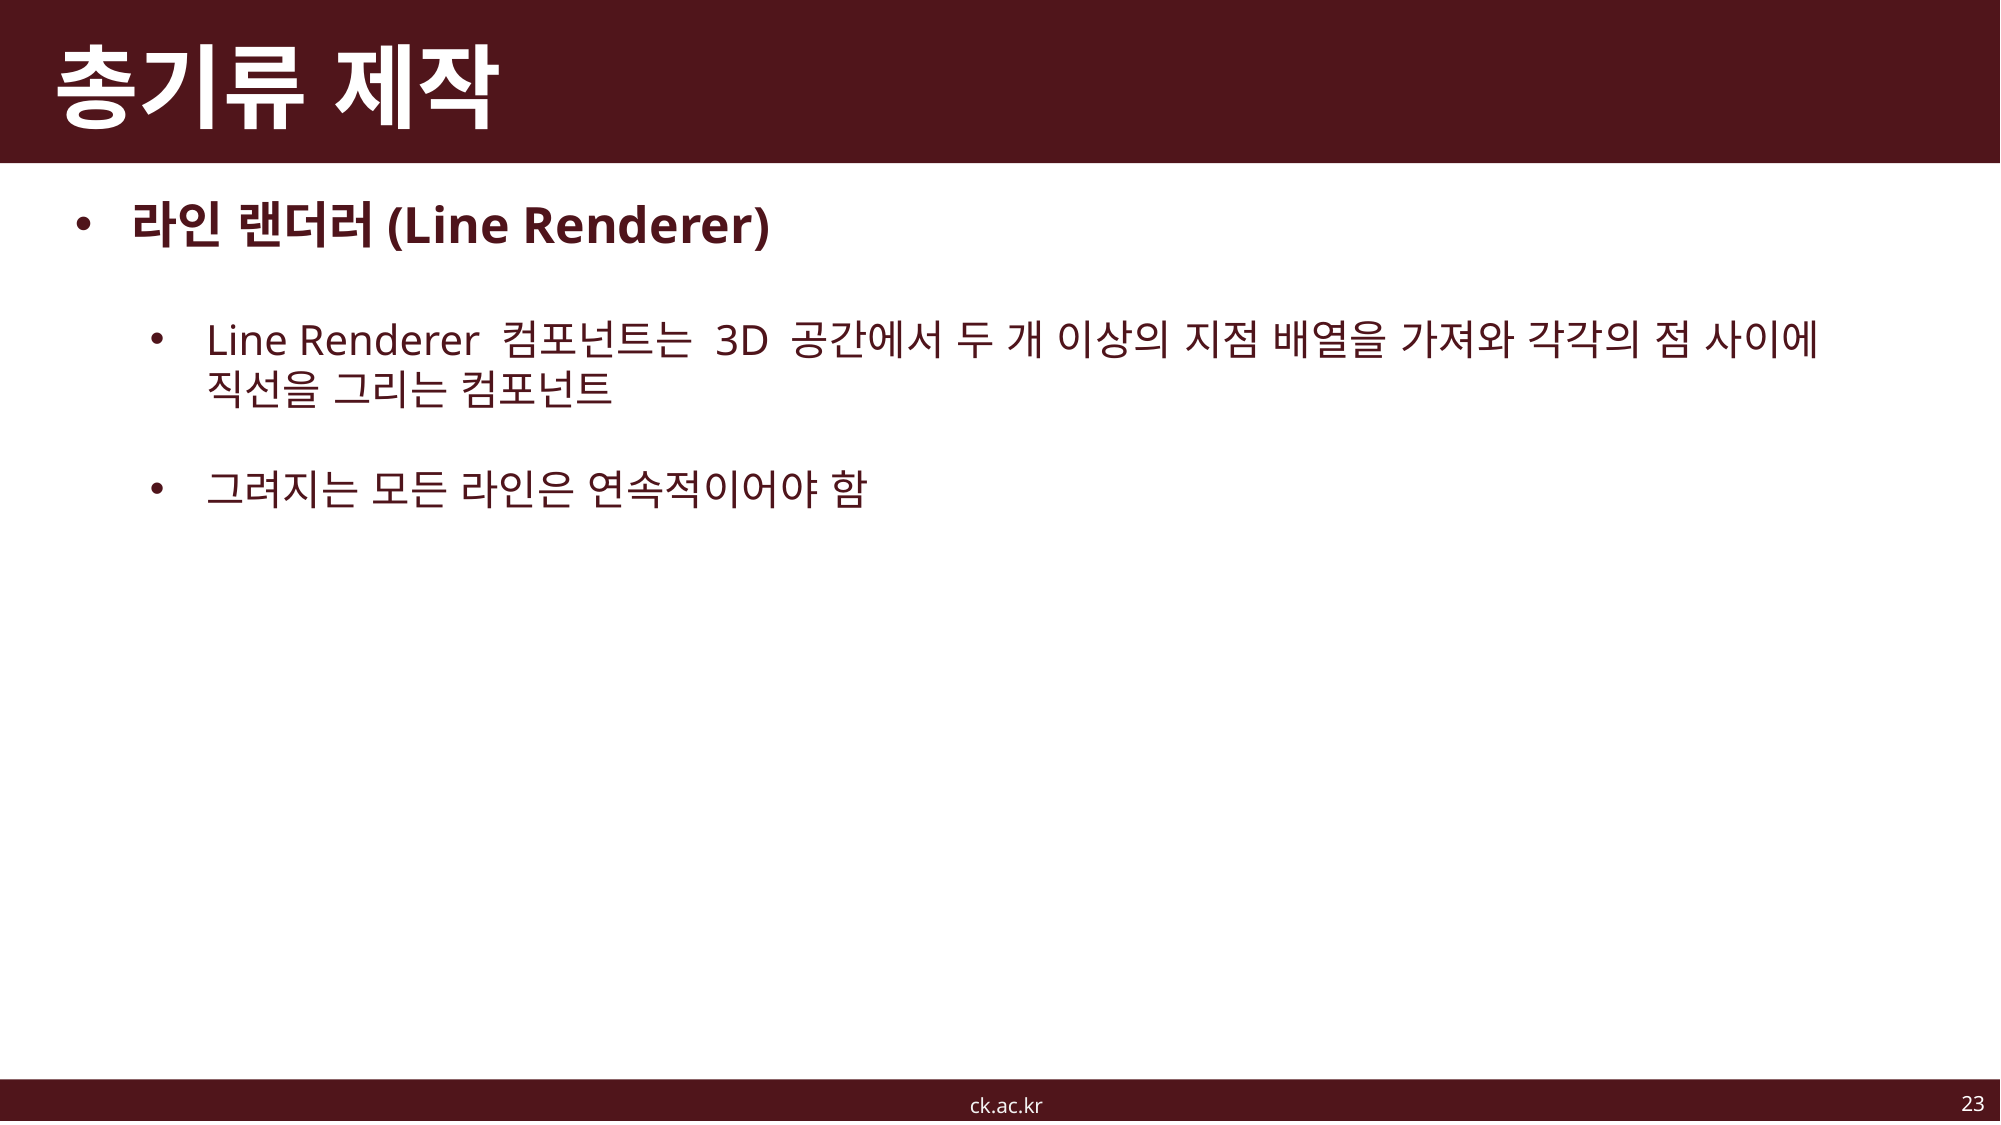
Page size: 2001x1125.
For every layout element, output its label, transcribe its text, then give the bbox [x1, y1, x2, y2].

title 총기류 제작 [39, 34, 1289, 149]
slide_number 23 [1911, 1083, 2000, 1125]
footer ck.ac.kr [949, 1084, 1064, 1125]
text_box 라인 랜더러(Line Renderer) Line Renderer 컴포넌트는 3D 공간에서 두 개 이상의 지점 배열을 가져와 각각의 점 사이에 직선을 그리는 컴포넌트 그려지는 모든 라인은 연속적이어야 함 [60, 186, 1953, 521]
